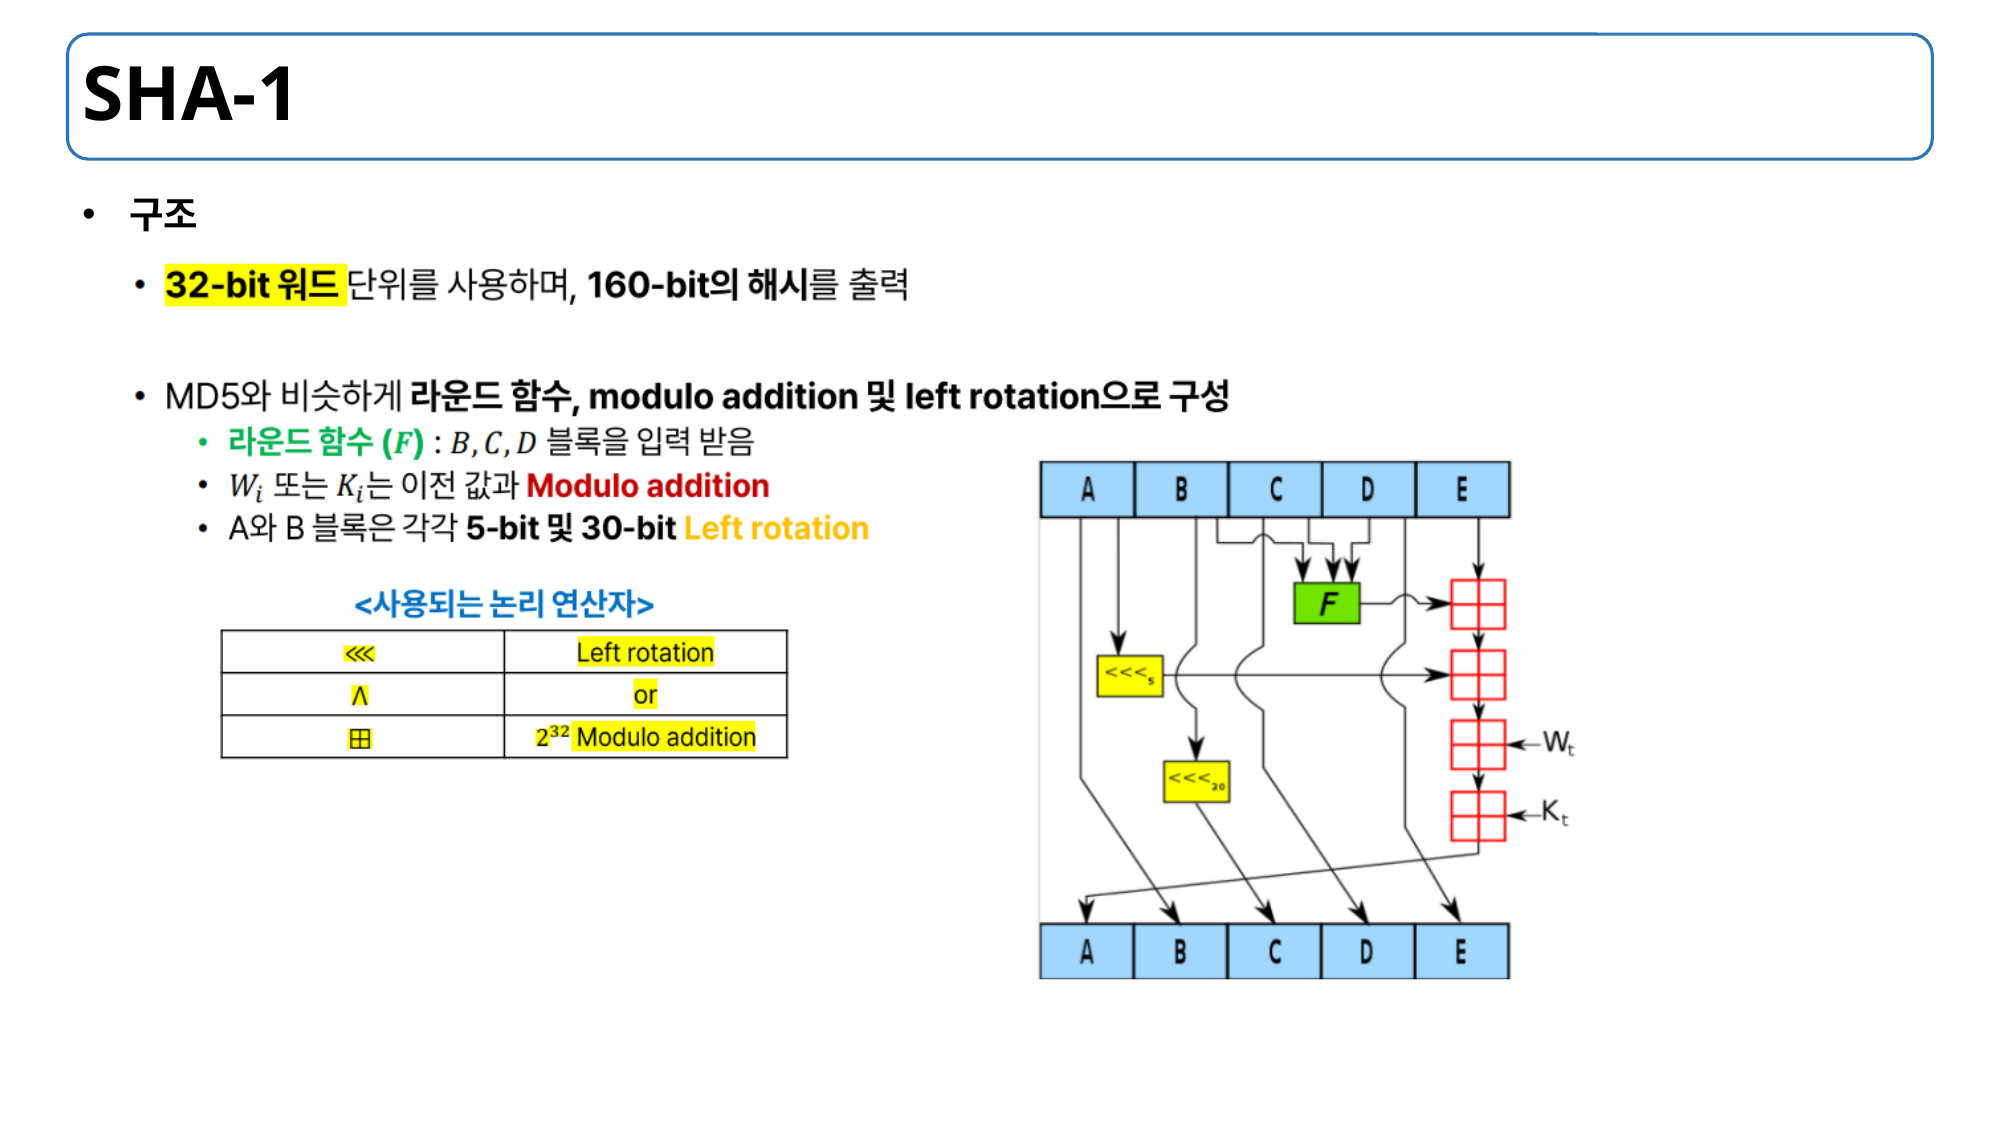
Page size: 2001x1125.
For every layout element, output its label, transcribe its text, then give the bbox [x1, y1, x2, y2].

title SHA-1 [67, 34, 1933, 160]
picture [125, 256, 1585, 994]
text_box 구조 [67, 183, 1933, 243]
